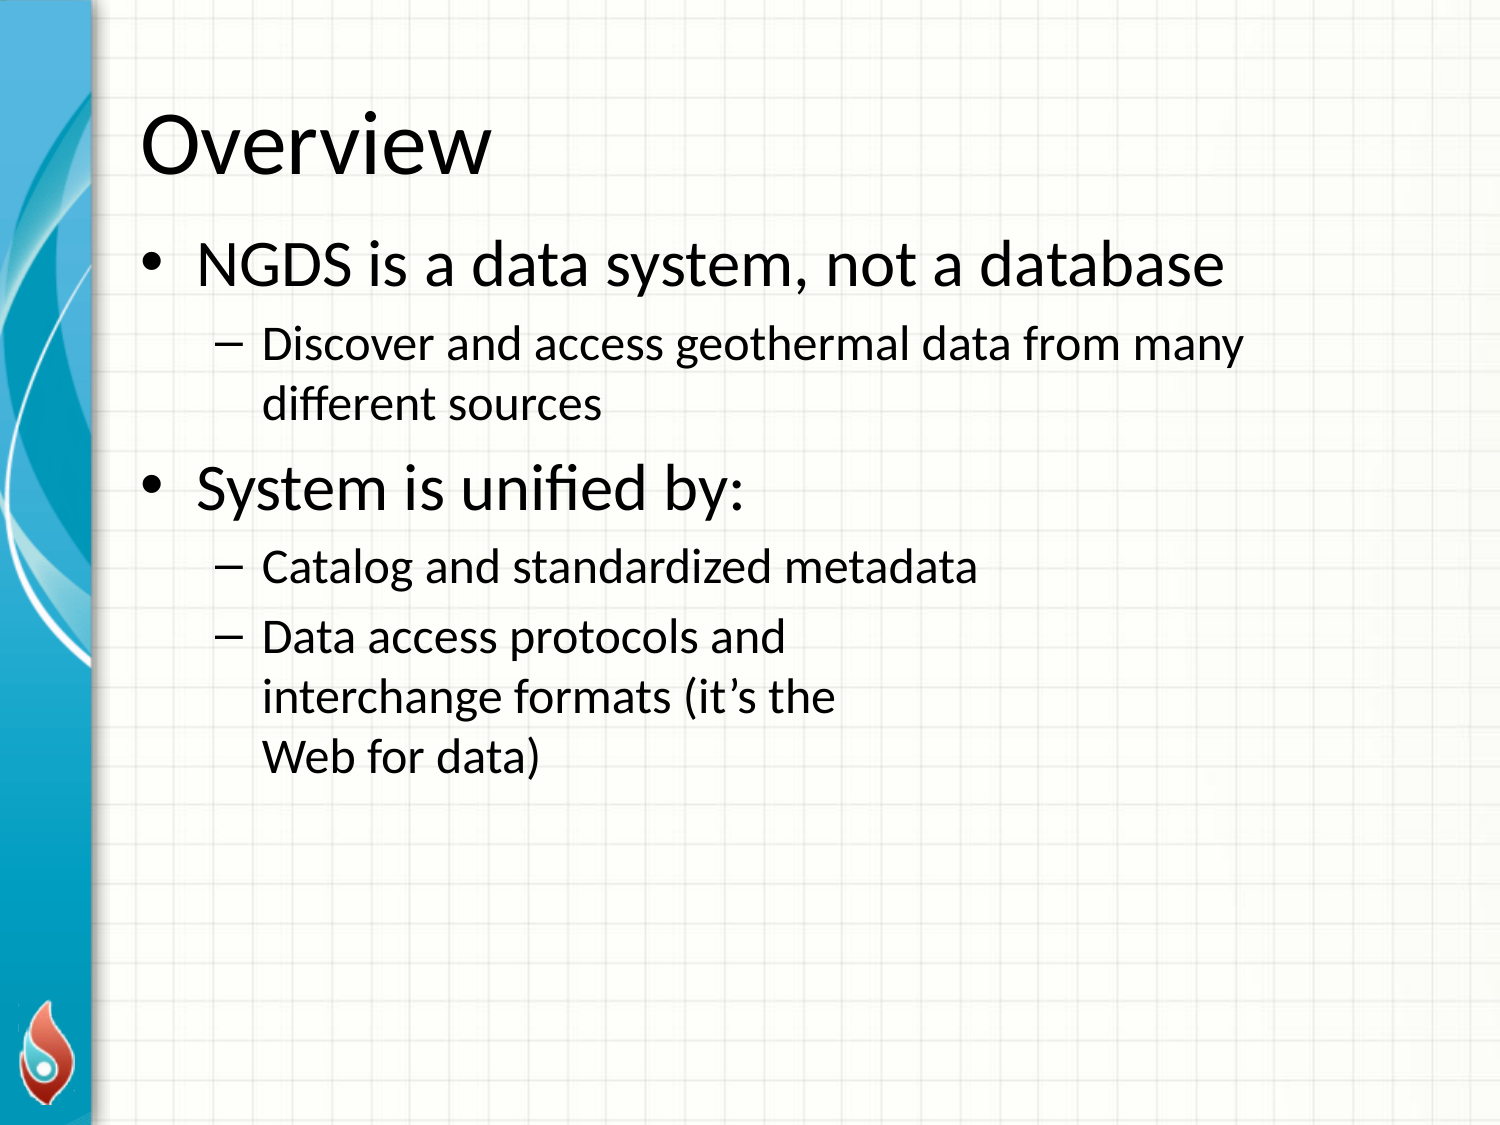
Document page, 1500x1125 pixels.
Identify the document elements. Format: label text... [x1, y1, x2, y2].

text_box NGDS is a data system, not a database Discover and access geothermal data from many different sources System is unified by: Catalog and standardized metadata Data access protocols and interchange formats (it’s the Web for data) [124, 212, 1388, 938]
picture [0, 0, 1500, 1125]
title Overview [125, 44, 1450, 232]
